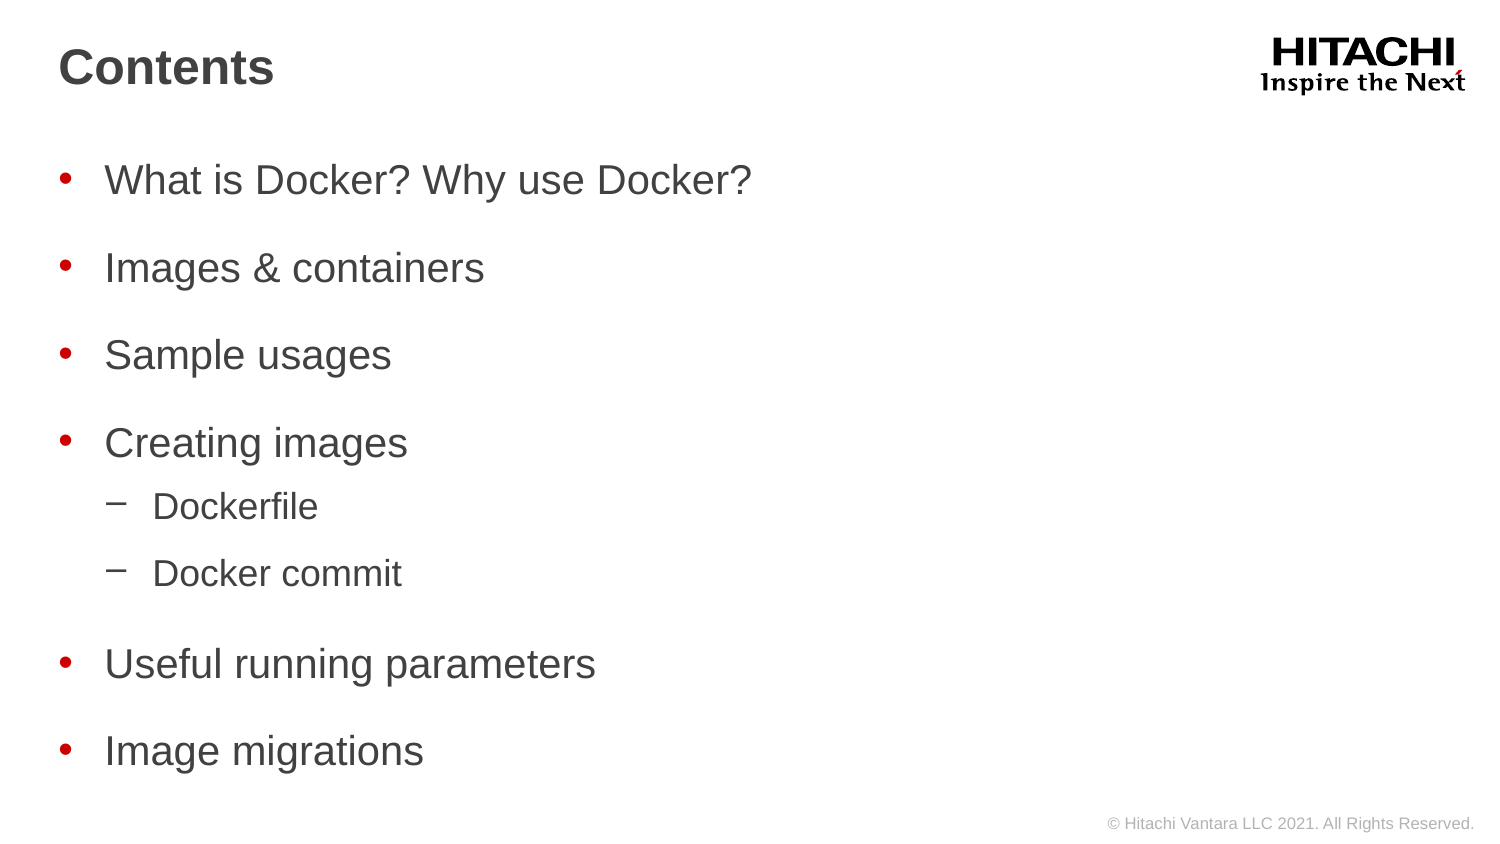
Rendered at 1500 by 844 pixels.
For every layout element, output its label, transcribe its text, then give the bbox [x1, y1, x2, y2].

title Contents [43, 8, 1200, 129]
list What is Docker? Why use Docker? Images & containers Sample usages Creating images Dockerfile Docker commit Useful running parameters Image migrations [43, 145, 1452, 791]
